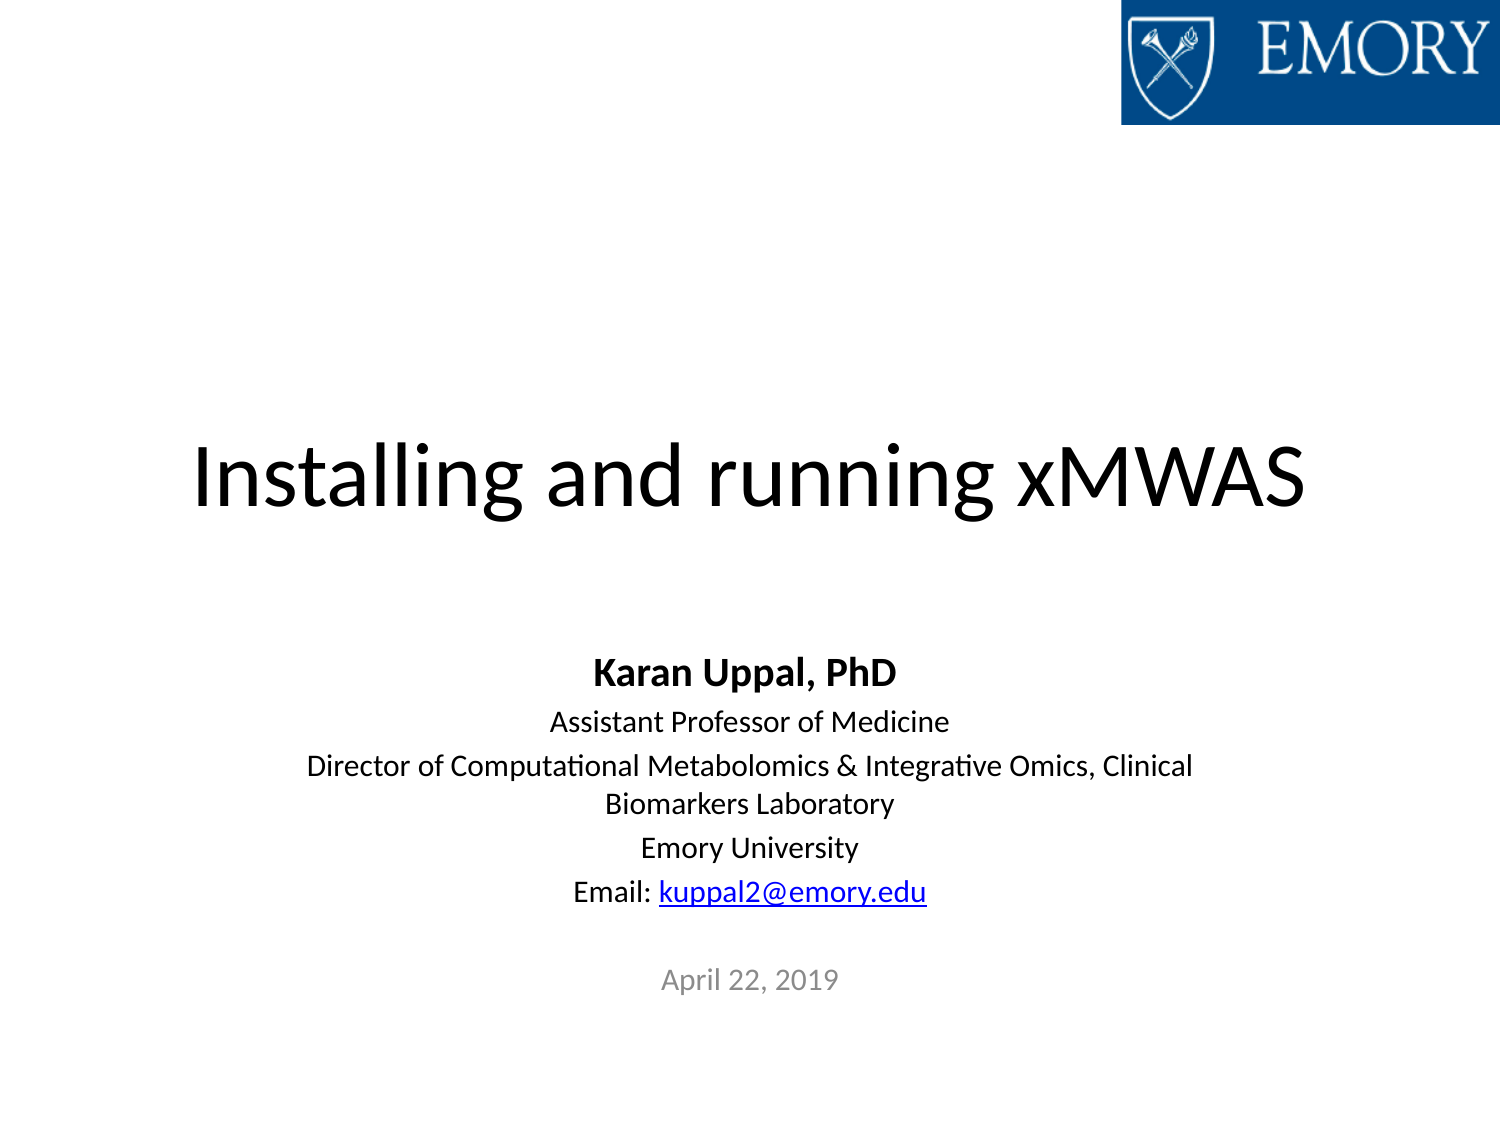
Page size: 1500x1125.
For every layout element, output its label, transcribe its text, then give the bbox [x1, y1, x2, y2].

title Installing and running xMWAS [112, 349, 1388, 591]
subtitle Karan Uppal, PhD Assistant Professor of Medicine Director of Computational Metabolomics & Integrative Omics, Clinical Biomarkers Laboratory Emory University Email: kuppal2@emory.edu April 22, 2019 [225, 637, 1275, 1013]
picture [1121, 0, 1500, 126]
